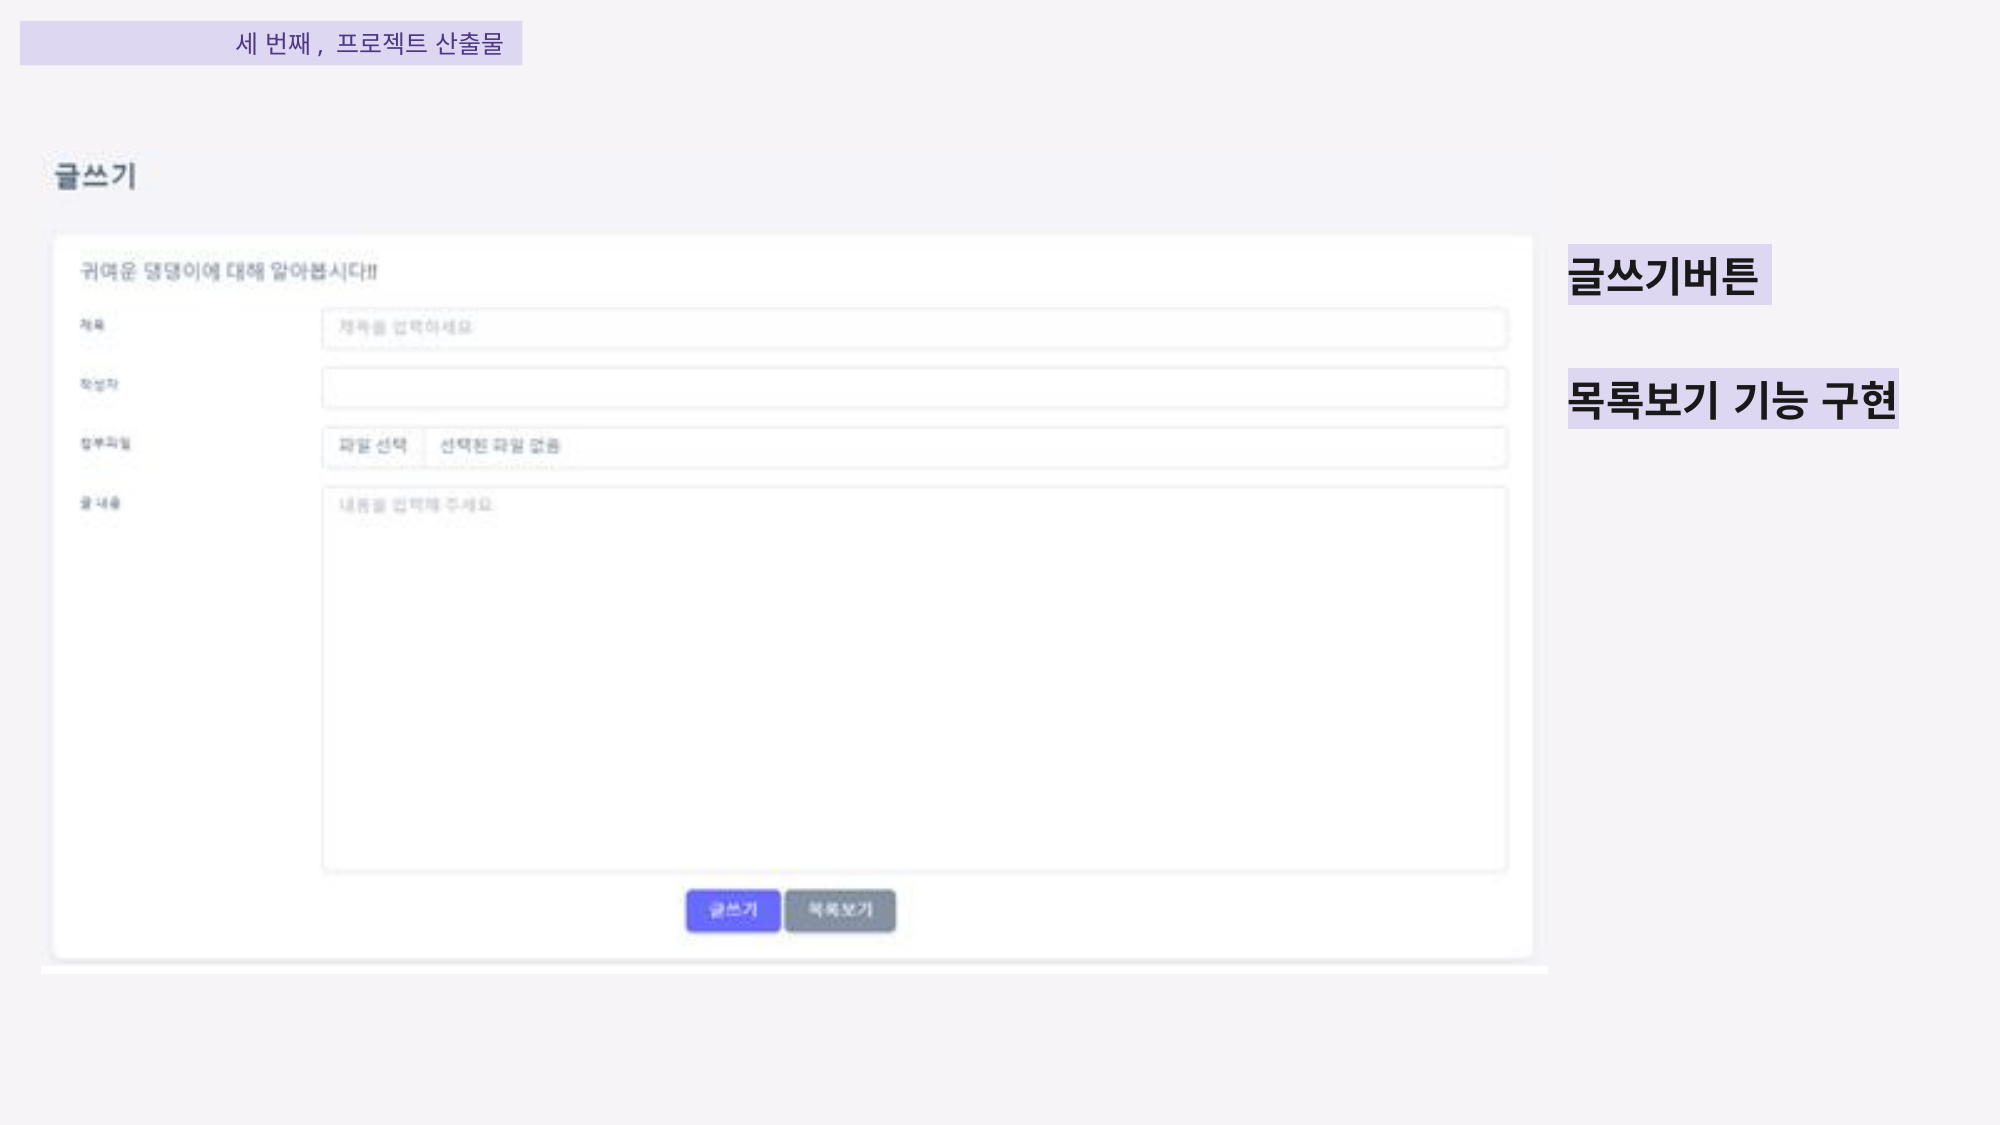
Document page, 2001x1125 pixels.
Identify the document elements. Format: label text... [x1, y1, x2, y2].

text_box 프로젝트 산출과정 세 번째, 프로젝트 산출물 [19, 20, 523, 66]
picture [41, 151, 1548, 974]
text_box 글쓰기버튼 목록보기 기능 구현 [1548, 223, 2000, 445]
